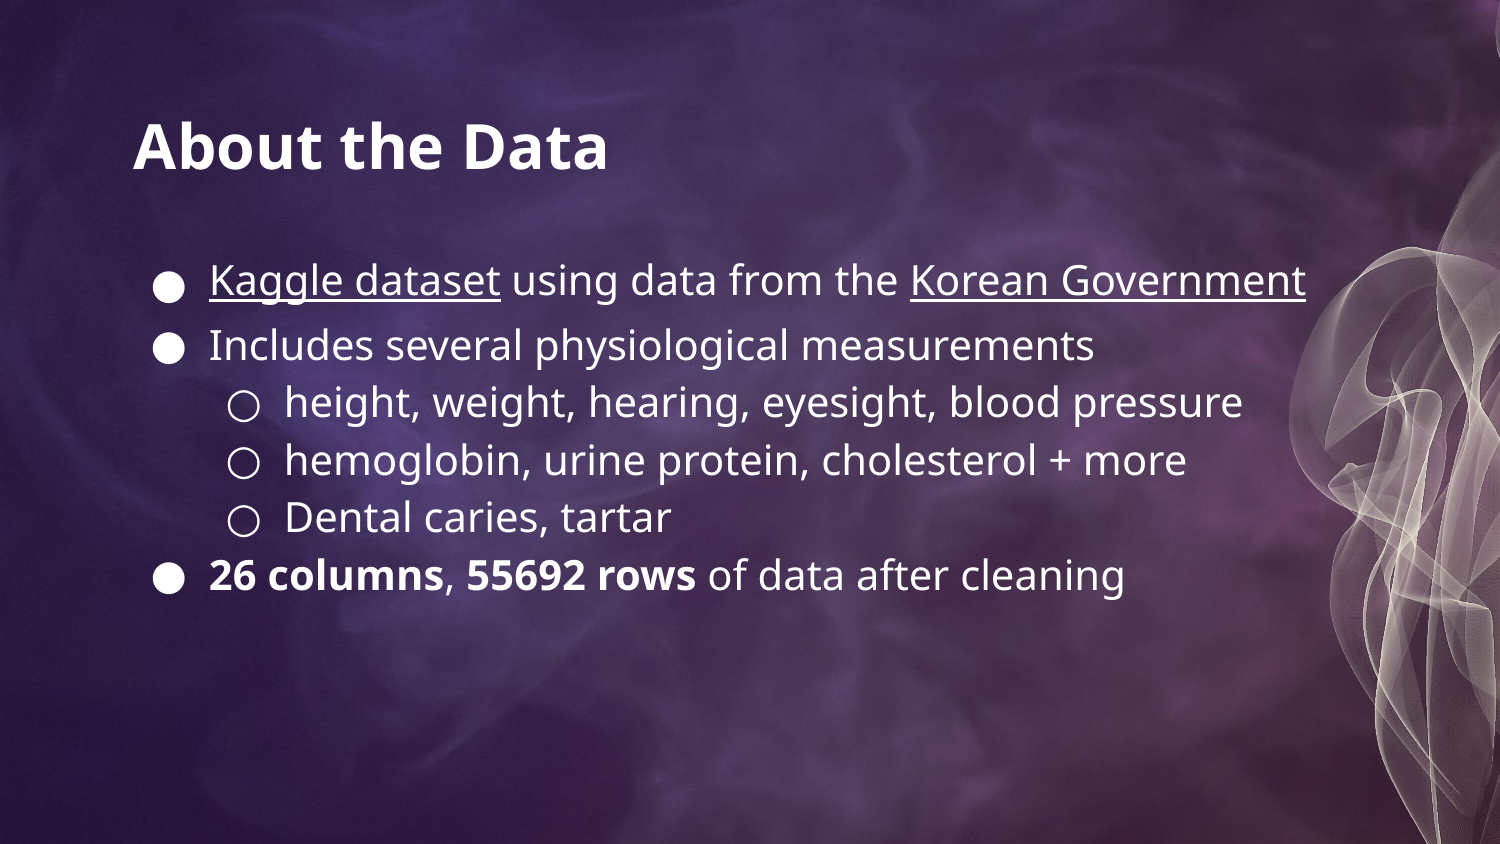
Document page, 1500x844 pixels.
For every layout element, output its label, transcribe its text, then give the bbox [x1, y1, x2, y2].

title About the Data [118, 103, 1455, 186]
picture [0, 0, 1500, 844]
list Kaggle dataset using data from the Korean Government Includes several physiological measurements height, weight, hearing, eyesight, blood pressure hemoglobin, urine protein, cholesterol + more Dental caries, tartar 26 columns, 55692 rows of data after cleaning [118, 230, 1382, 675]
